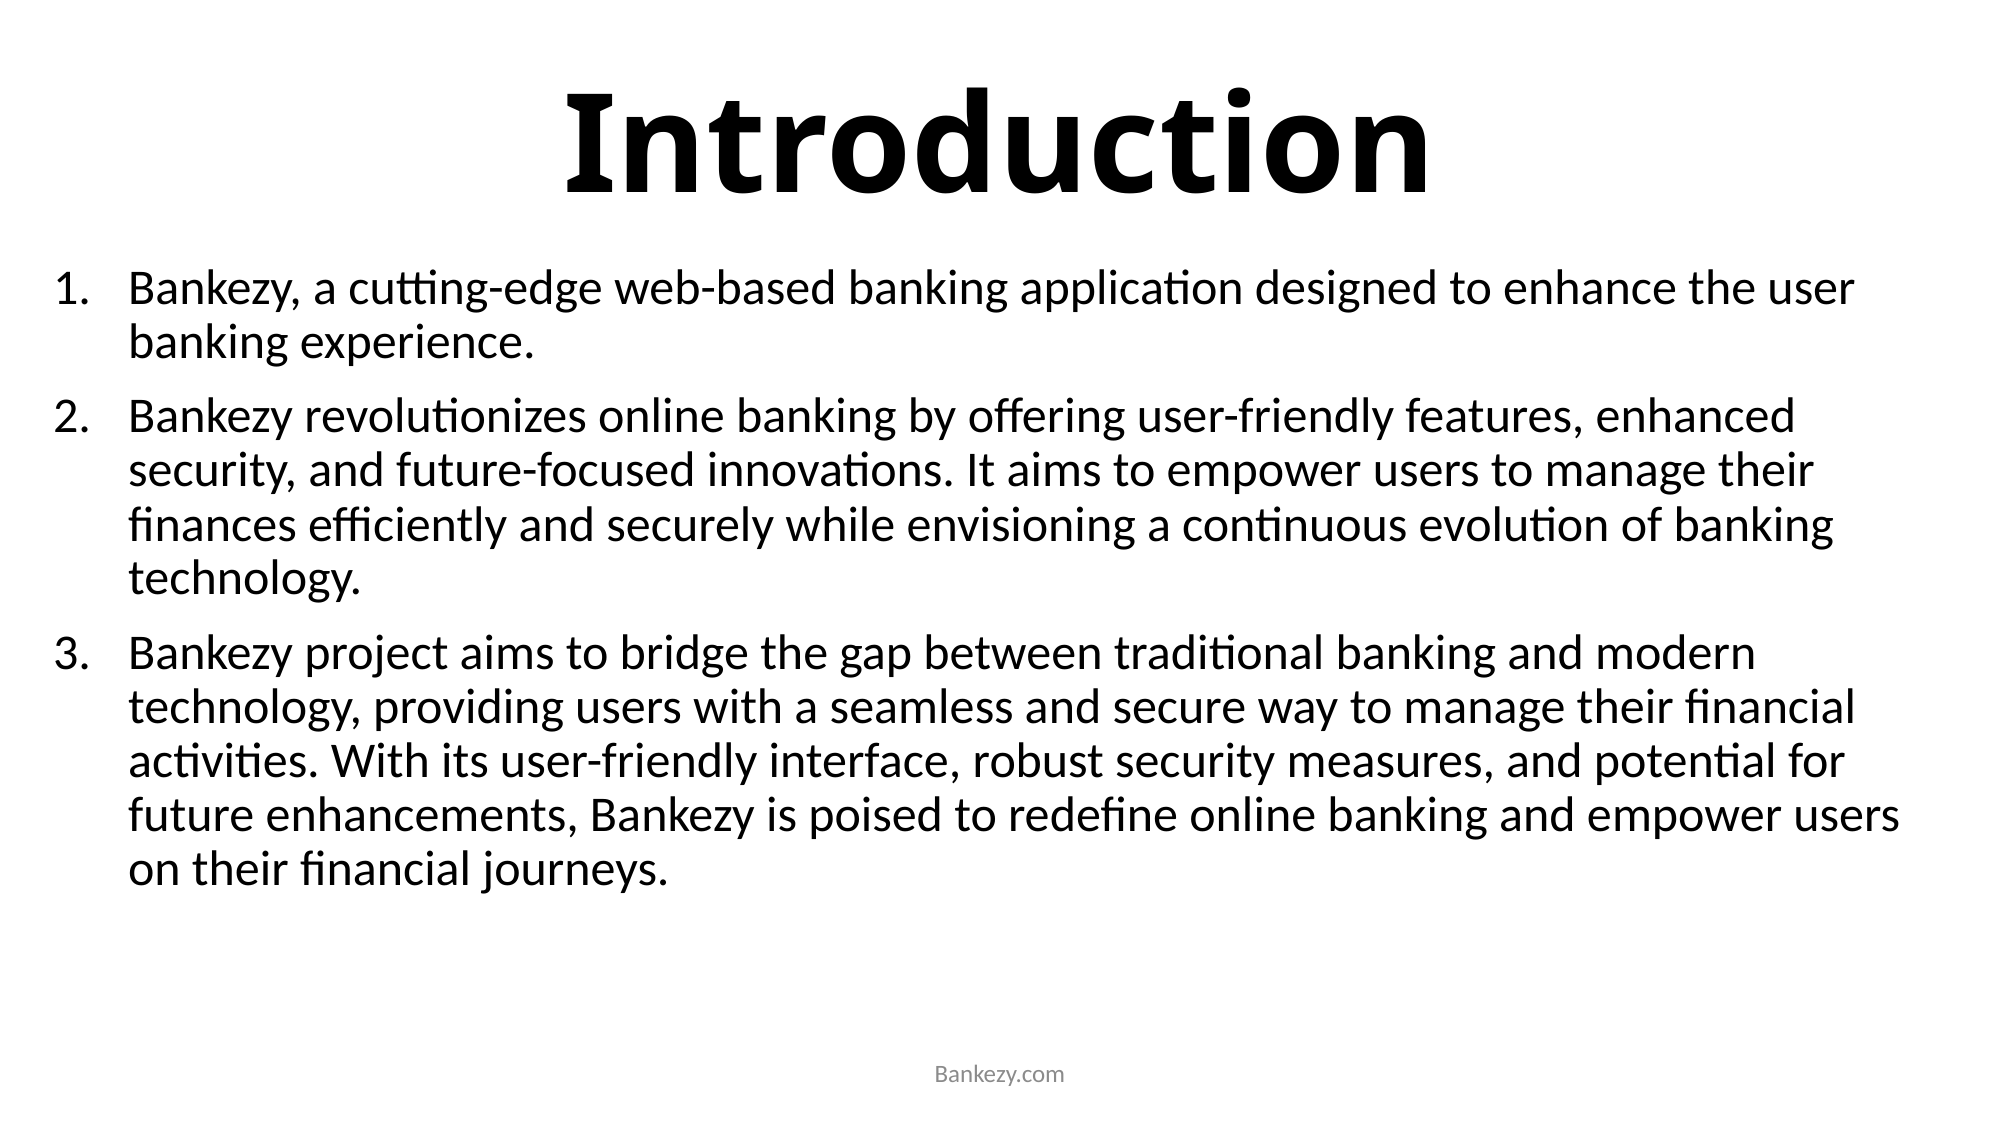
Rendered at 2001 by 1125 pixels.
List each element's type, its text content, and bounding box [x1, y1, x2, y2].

title Introduction [249, 54, 1750, 230]
footer Bankezy.com [662, 1042, 1338, 1103]
subtitle Bankezy, a cutting-edge web-based banking application designed to enhance the user banking experience. Bankezy revolutionizes online banking by offering user-friendly features, enhanced security, and future-focused innovations. It aims to empower users to manage their finances efficiently and securely while envisioning a continuous evolution of banking technology. Bankezy project aims to bridge the gap between traditional banking and modern technology, providing users with a seamless and secure way to manage their financial activities. With its user-friendly interface, robust security measures, and potential for future enhancements, Bankezy is poised to redefine online banking and empower users on their financial journeys. [38, 253, 1967, 1086]
